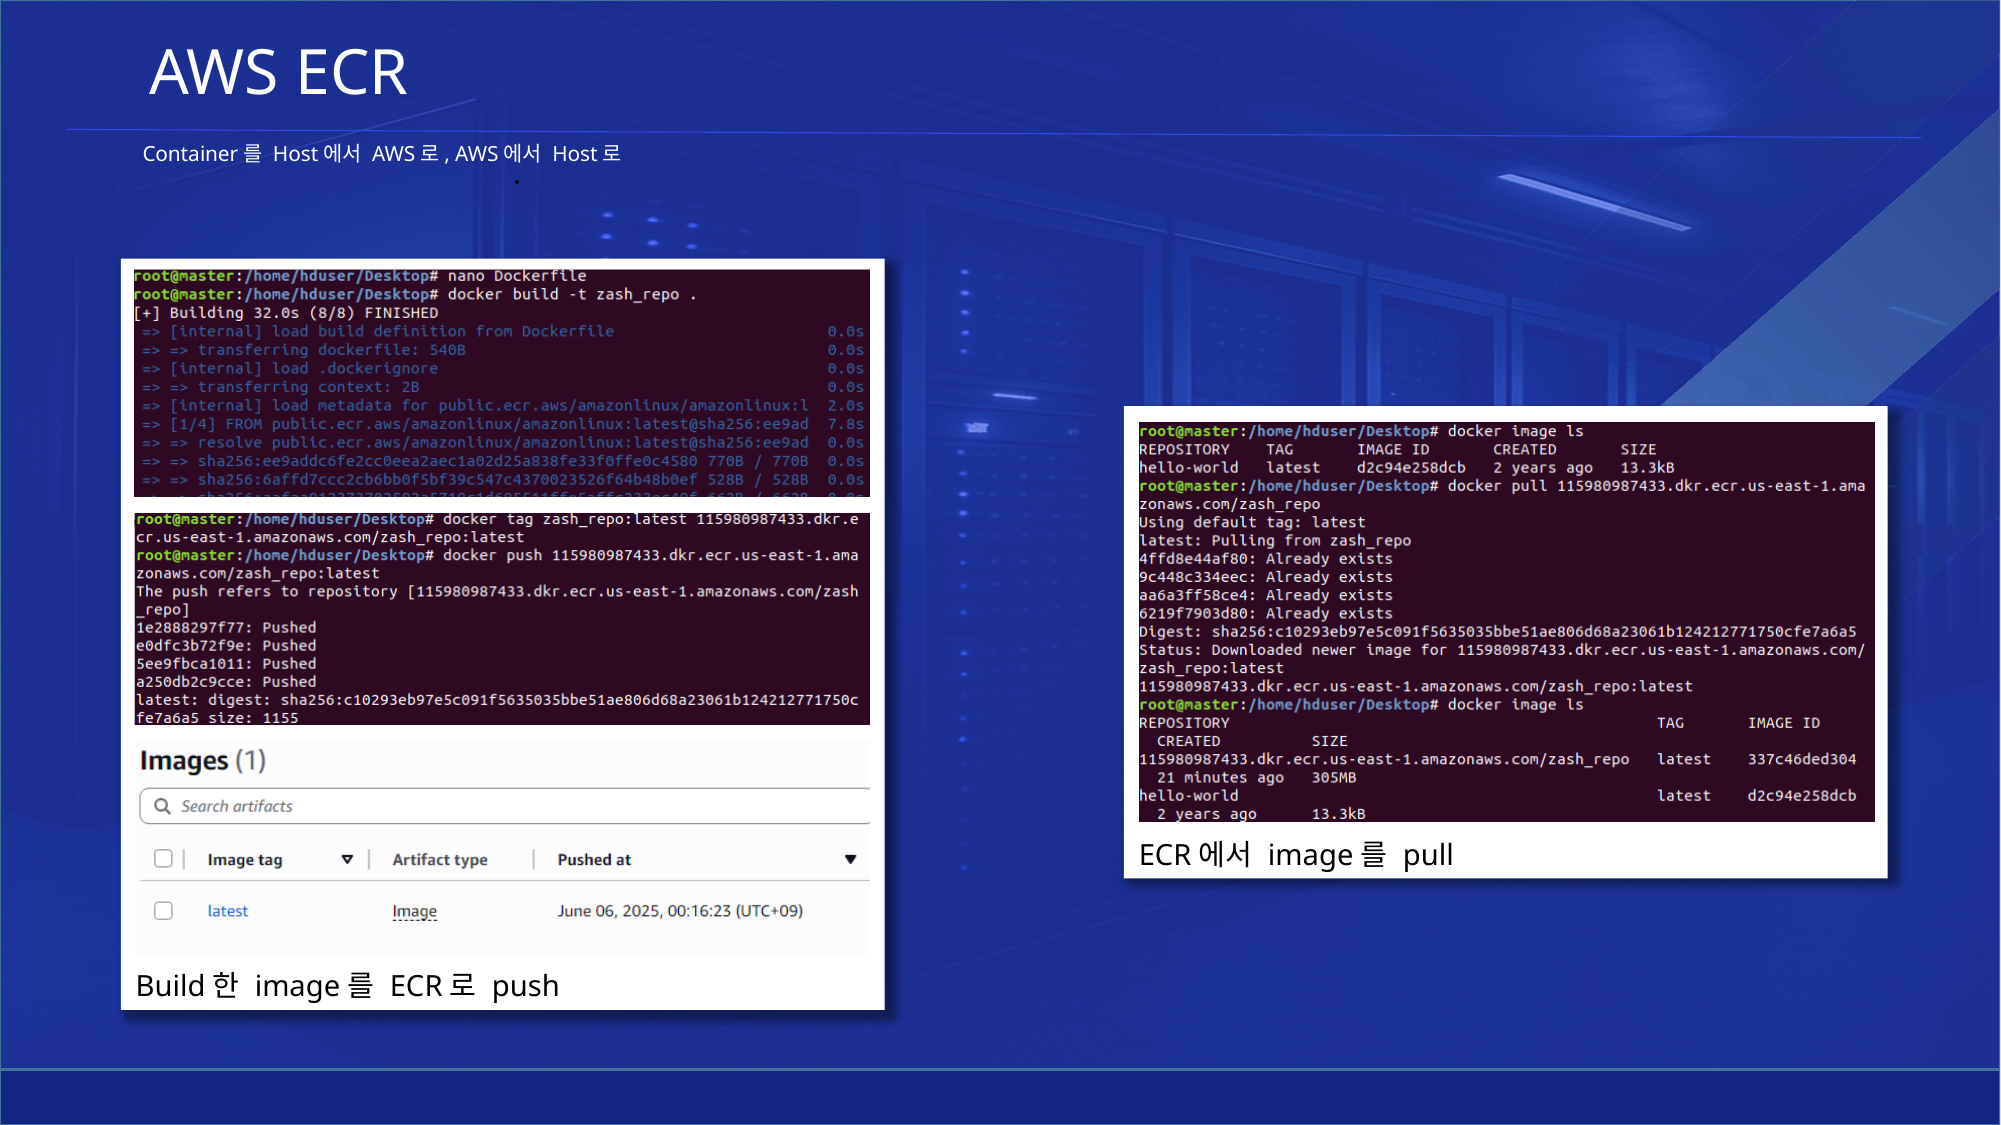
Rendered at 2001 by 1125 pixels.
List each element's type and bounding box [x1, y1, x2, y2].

text_box [0, 1070, 2000, 1125]
picture [134, 513, 870, 725]
picture [135, 740, 870, 954]
text_box [66, 129, 1922, 138]
text_box [0, 0, 2000, 1070]
picture [1139, 422, 1875, 822]
picture [119, 178, 908, 497]
